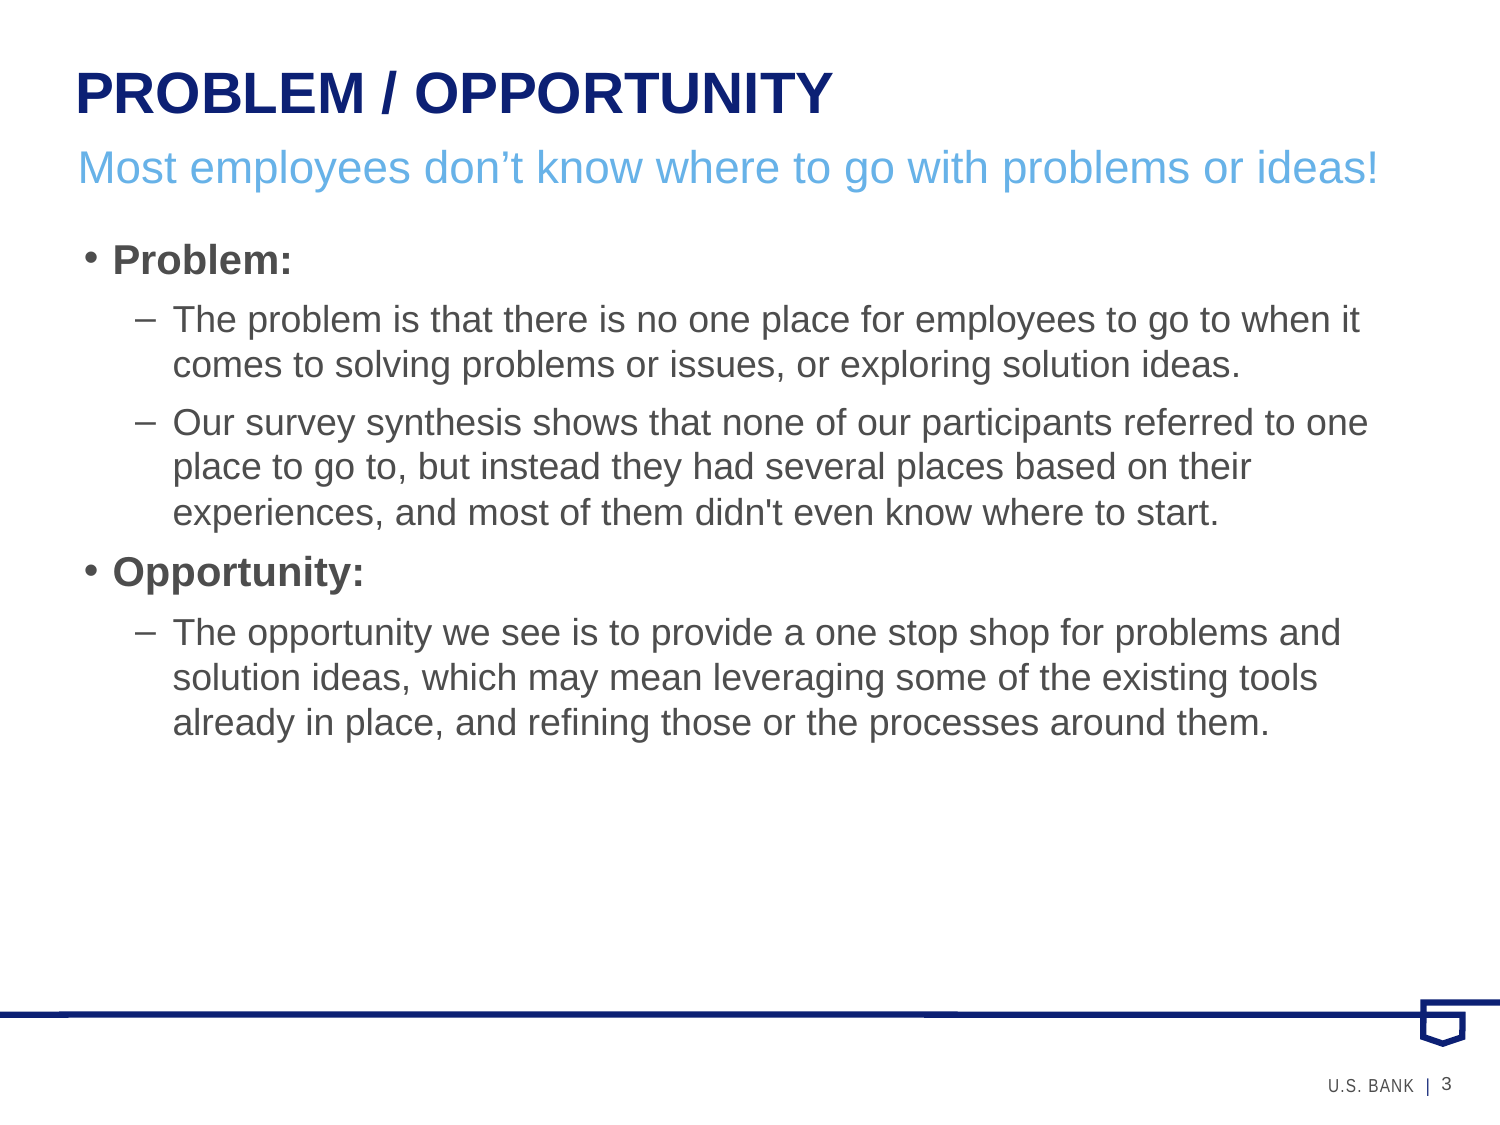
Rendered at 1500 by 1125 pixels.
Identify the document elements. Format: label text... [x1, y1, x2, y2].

title PROBLEM / OPPORTUNITY [75, 37, 1425, 125]
list Most employees don’t know where to go with problems or ideas! [70, 95, 1421, 200]
list Problem: The problem is that there is no one place for employees to go to when it comes to solving problems or issues, or exploring solution ideas. Our survey synthesis shows that none of our participants referred to one place to go to, but instead they had several places based on their experiences, and most of them didn't even know where to start. Opportunity: The opportunity we see is to provide a one stop shop for problems and solution ideas, which may mean leveraging some of the existing tools already in place, and refining those or the processes around them. [75, 224, 1425, 975]
